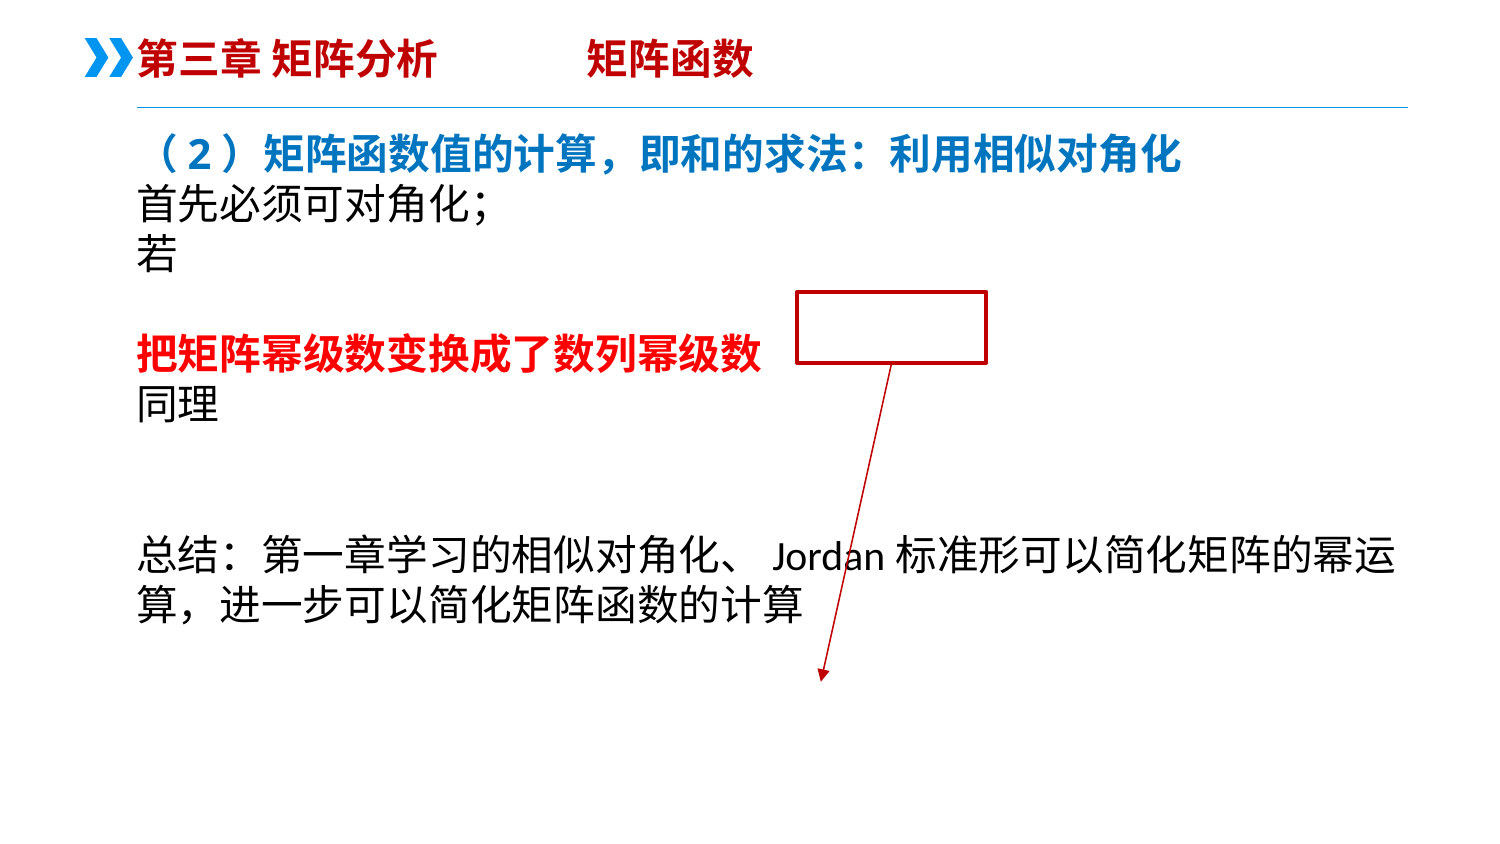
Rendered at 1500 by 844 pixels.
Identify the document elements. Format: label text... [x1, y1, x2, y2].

text_box 第三章 矩阵分析 矩阵函数 [136, 26, 1337, 90]
text_box [107, 36, 135, 79]
text_box [795, 290, 988, 365]
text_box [820, 362, 892, 682]
text_box [82, 36, 111, 79]
